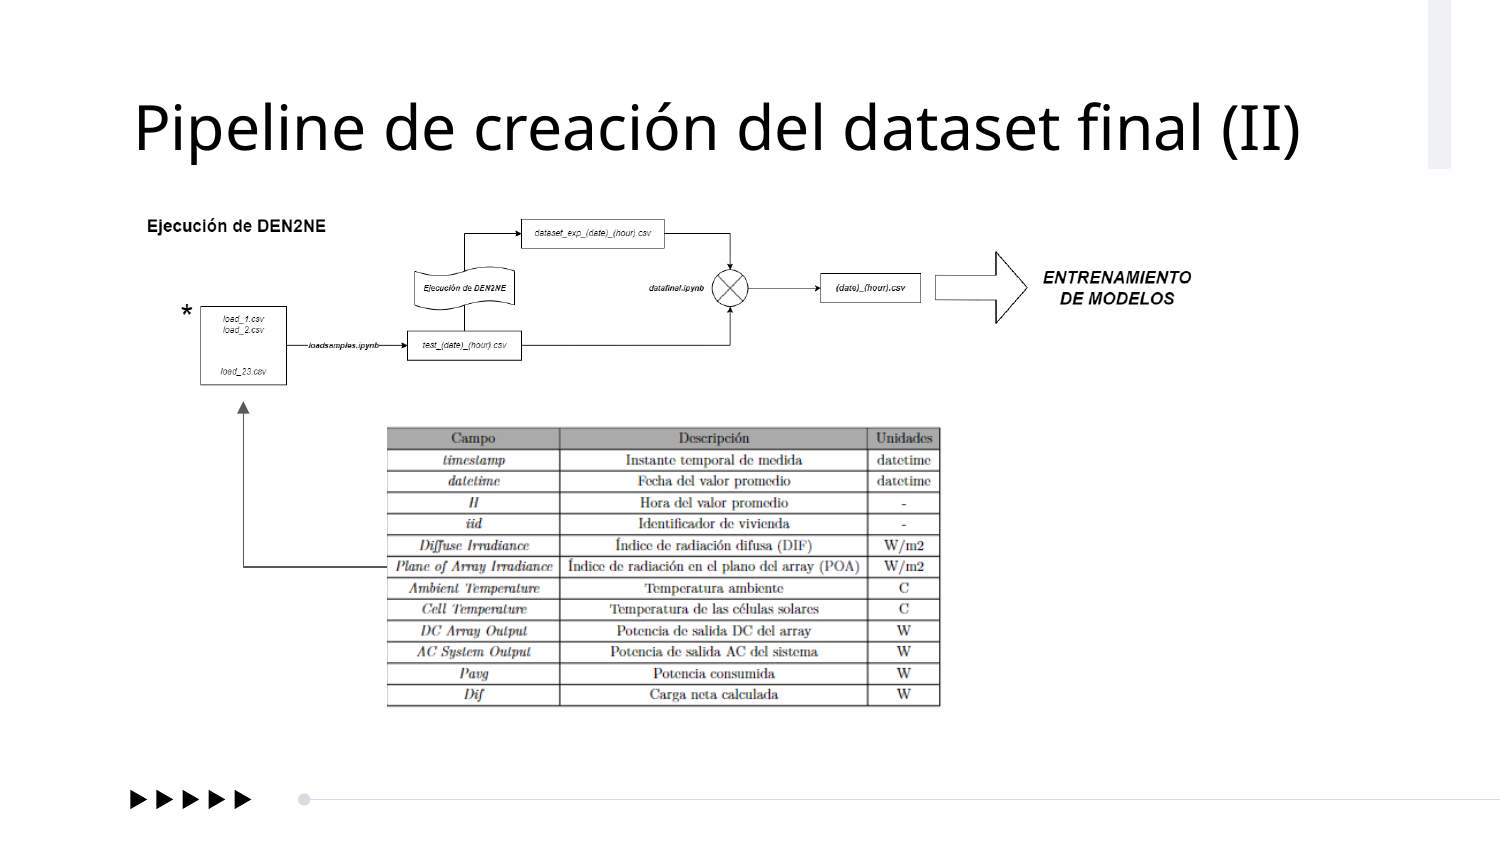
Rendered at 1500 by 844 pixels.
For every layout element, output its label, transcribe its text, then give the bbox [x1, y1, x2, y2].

picture [386, 421, 946, 713]
picture [128, 214, 1199, 402]
title Pipeline de creación del dataset final (II) [118, 72, 1382, 167]
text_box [243, 401, 388, 568]
